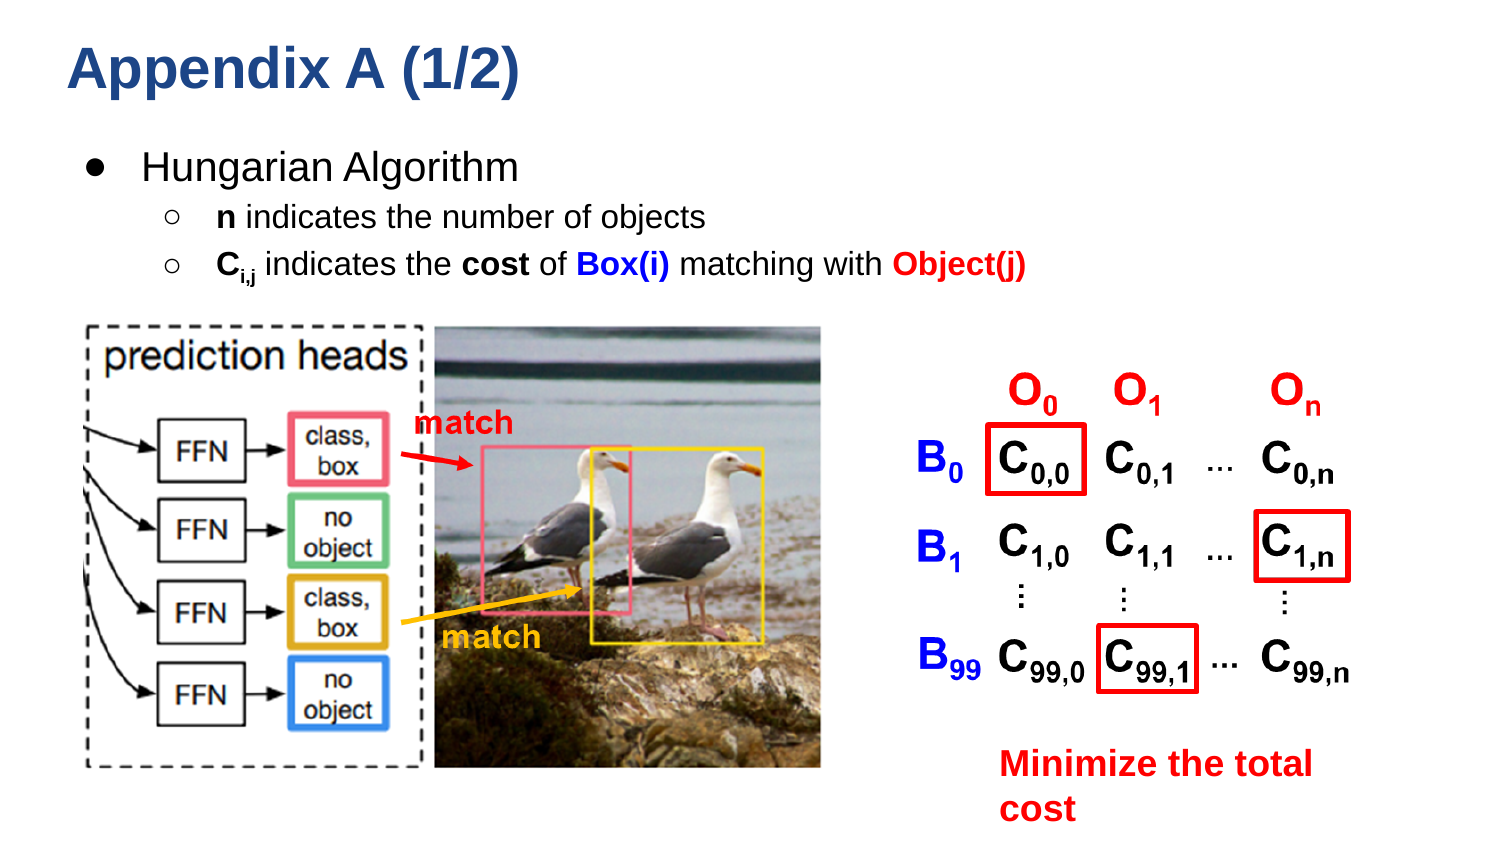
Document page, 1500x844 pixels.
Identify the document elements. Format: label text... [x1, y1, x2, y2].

picture [83, 296, 1369, 776]
text_box Minimize the total cost [984, 724, 1417, 844]
title Appendix A (1/2) [51, 15, 1449, 110]
list Hungarian Algorithm n indicates the number of objects Ci,j indicates the cost of Box(i) matching with Object(j) [51, 117, 1449, 815]
